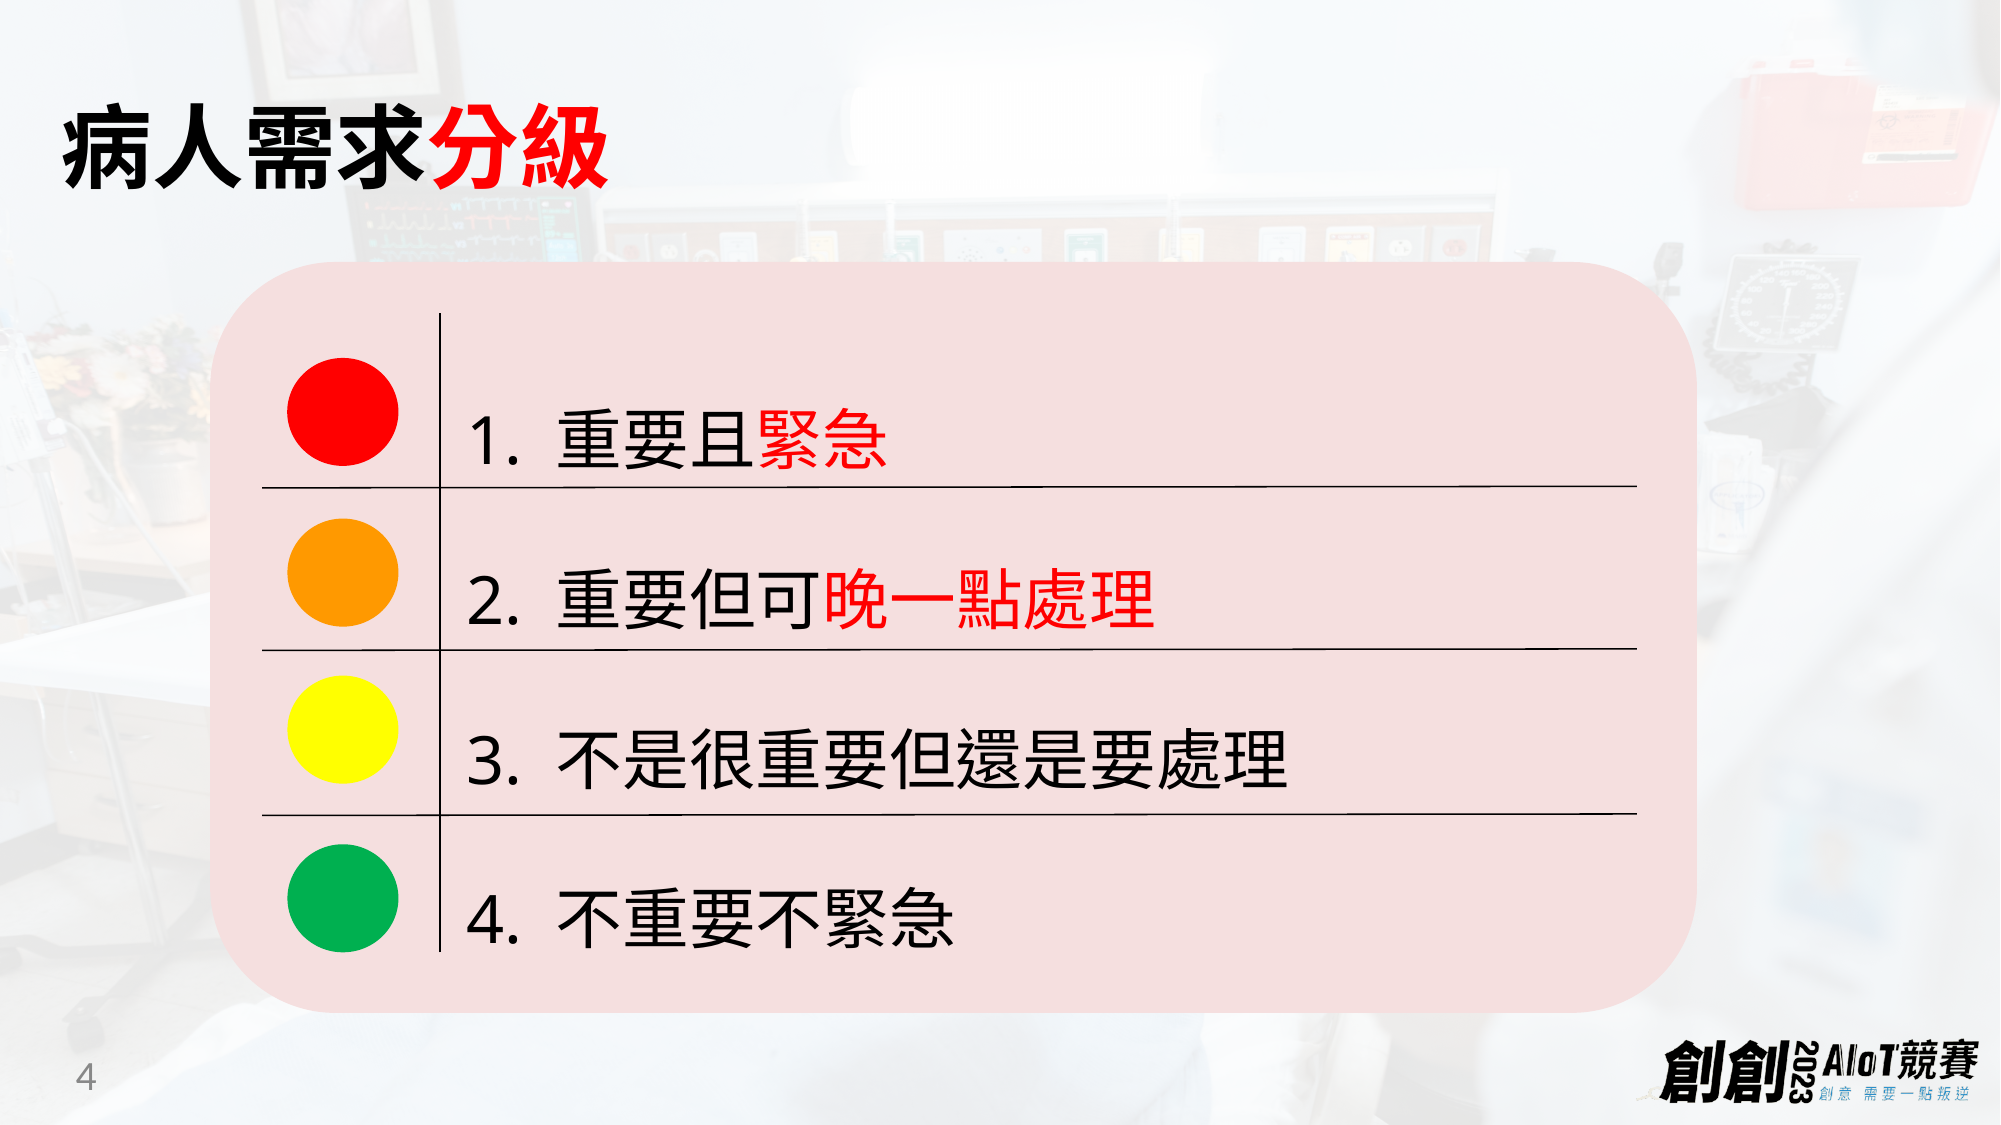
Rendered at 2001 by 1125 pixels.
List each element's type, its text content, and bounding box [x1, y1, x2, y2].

text_box 病人需求分級 [45, 76, 1771, 227]
picture [1636, 1012, 2000, 1125]
slide_number 4 [32, 1044, 112, 1105]
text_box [209, 261, 1698, 1014]
